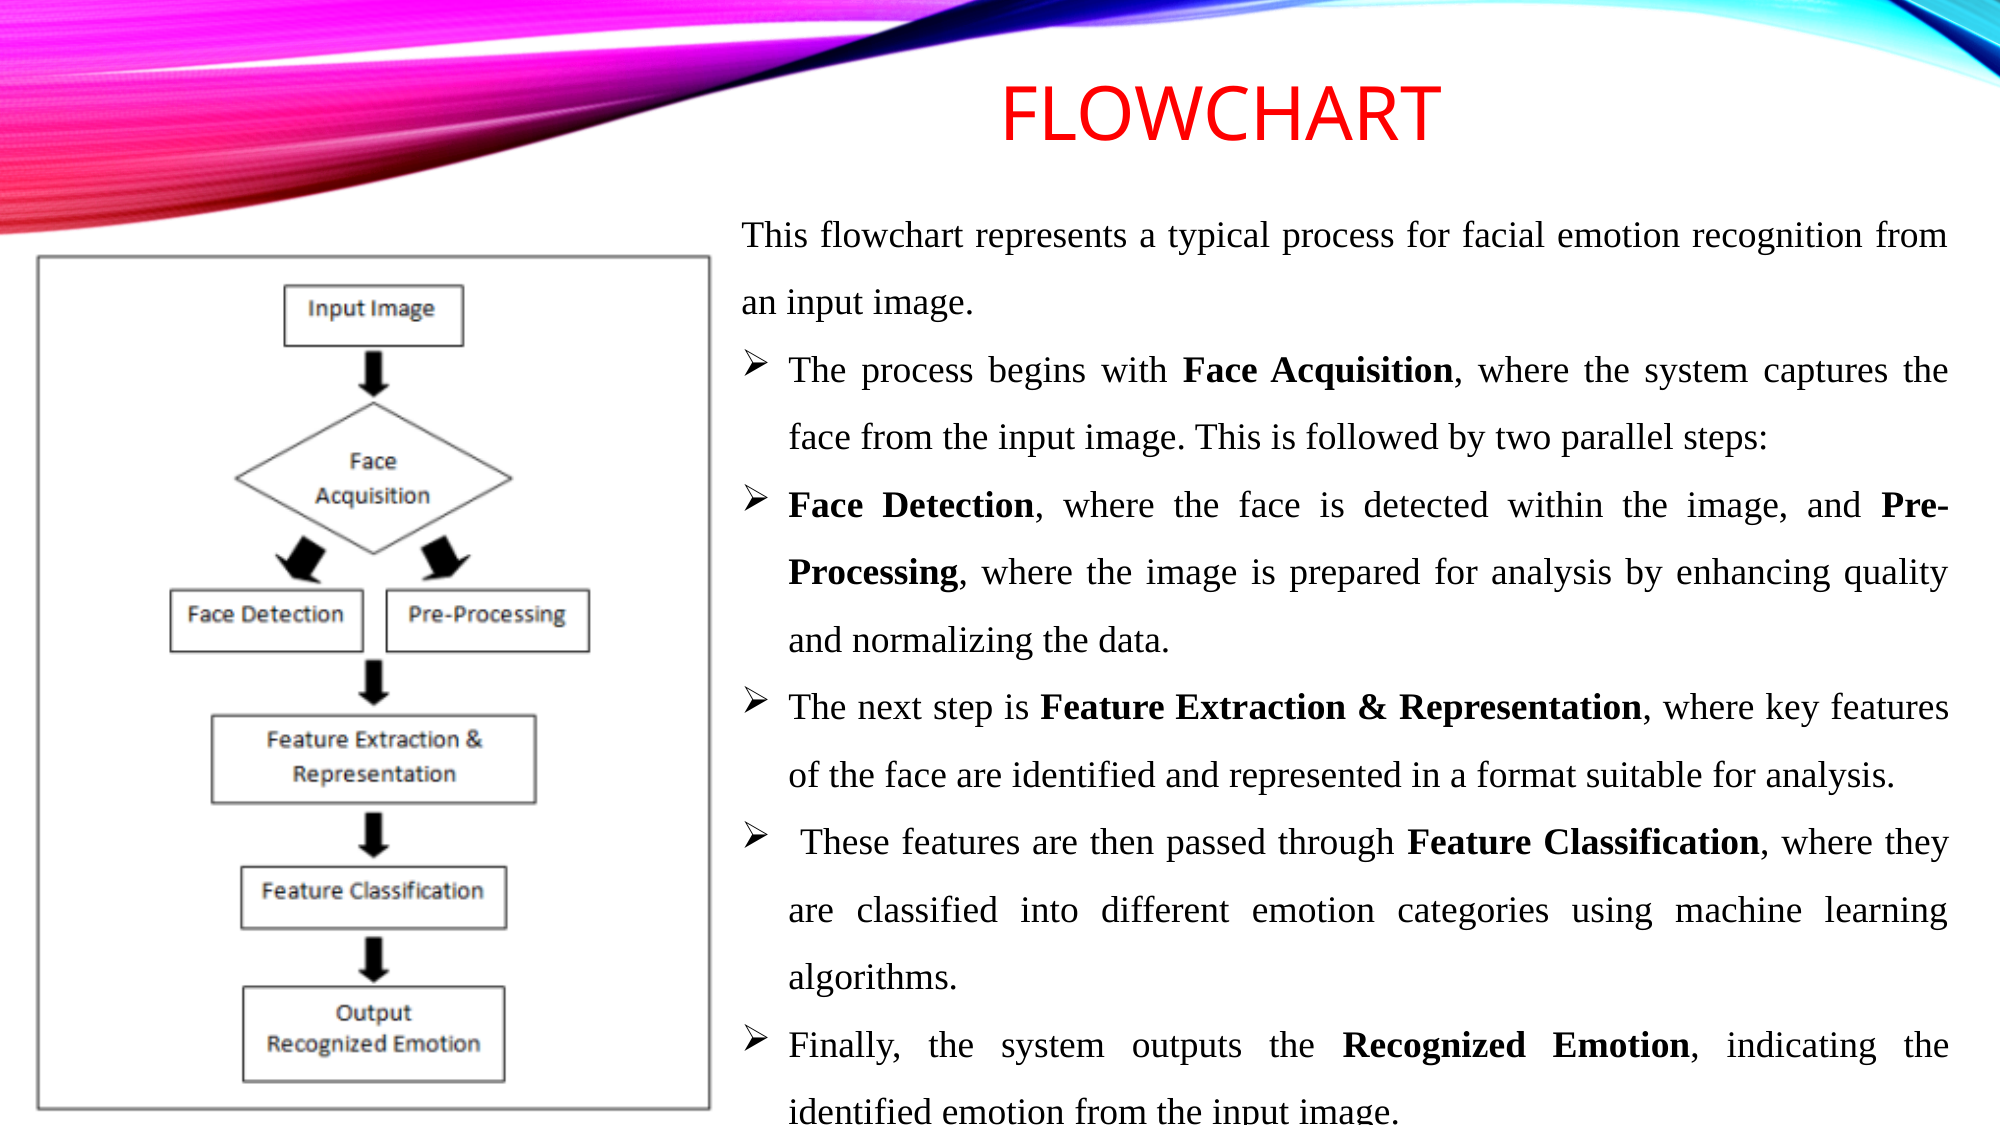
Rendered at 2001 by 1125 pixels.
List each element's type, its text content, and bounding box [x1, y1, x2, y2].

picture [24, 240, 727, 1125]
text_box FLOWCHART [904, 57, 1538, 163]
picture [0, 0, 2000, 237]
picture [1890, 0, 2000, 75]
picture [1910, 0, 2000, 45]
text_box This flowchart represents a typical process for facial emotion recognition from an input image. The process begins with Face Acquisition, where the system captures the face from the input image. This is followed by two parallel steps: Face Detection, where the face is detected within the image, and Pre-Processing, where the image is prepared for analysis by enhancing quality and normalizing the data. The next step is Feature Extraction & Representation, where key features of the face are identified and represented in a format suitable for analysis. These features are then passed through Feature Classification, where they are classified into different emotion categories using machine learning algorithms. Finally, the system outputs the Recognized Emotion, indicating the identified emotion from the input image. [726, 179, 1965, 1125]
